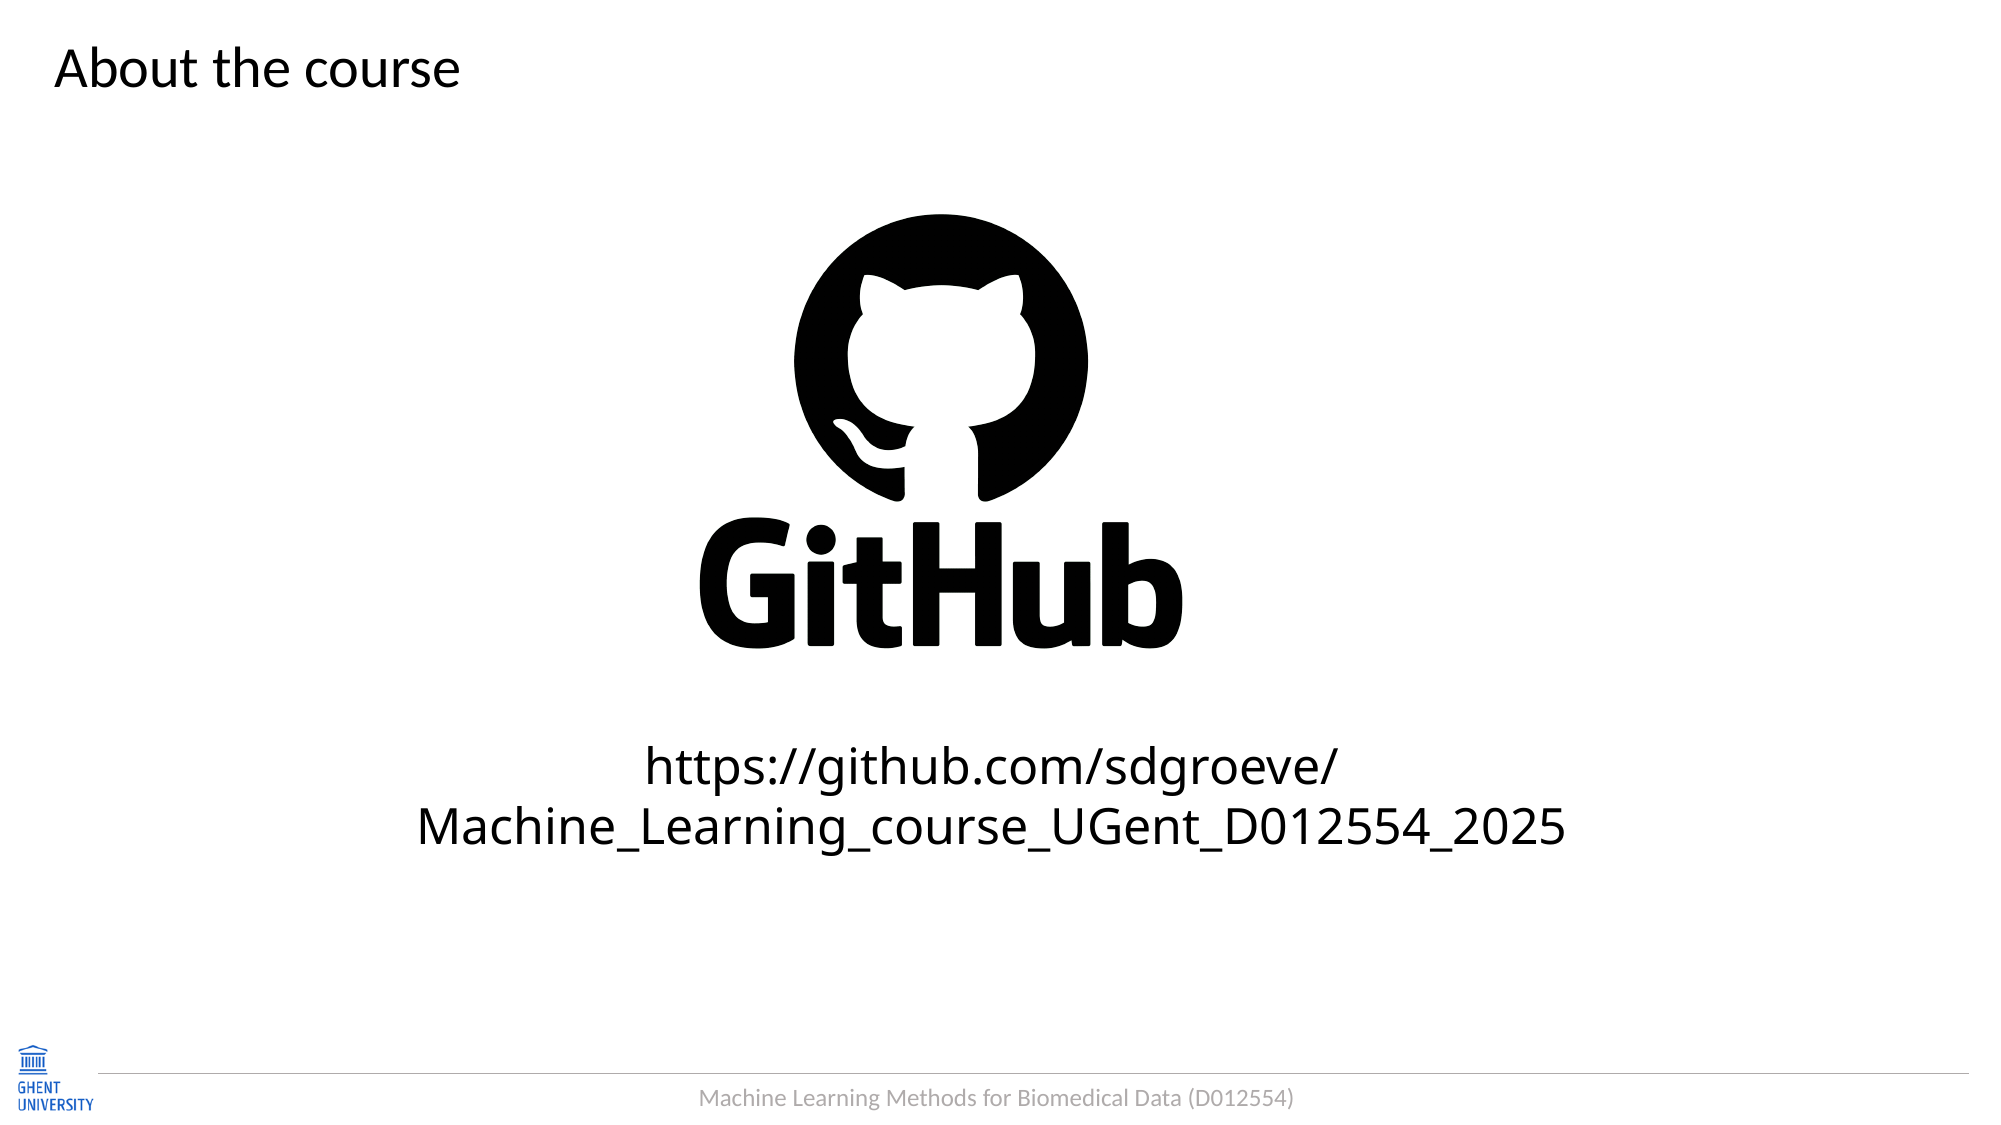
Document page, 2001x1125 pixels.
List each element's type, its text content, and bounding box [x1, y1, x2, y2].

text_box https://github.com/sdgroeve/Machine_Learning_course_UGent_D012554_2025 [98, 186, 1886, 862]
text_box About the course [39, 21, 1967, 107]
picture [10, 1031, 101, 1118]
picture [544, 207, 1338, 655]
text_box Machine Learning Methods for Biomedical Data (D012554) [10, 1074, 1990, 1120]
